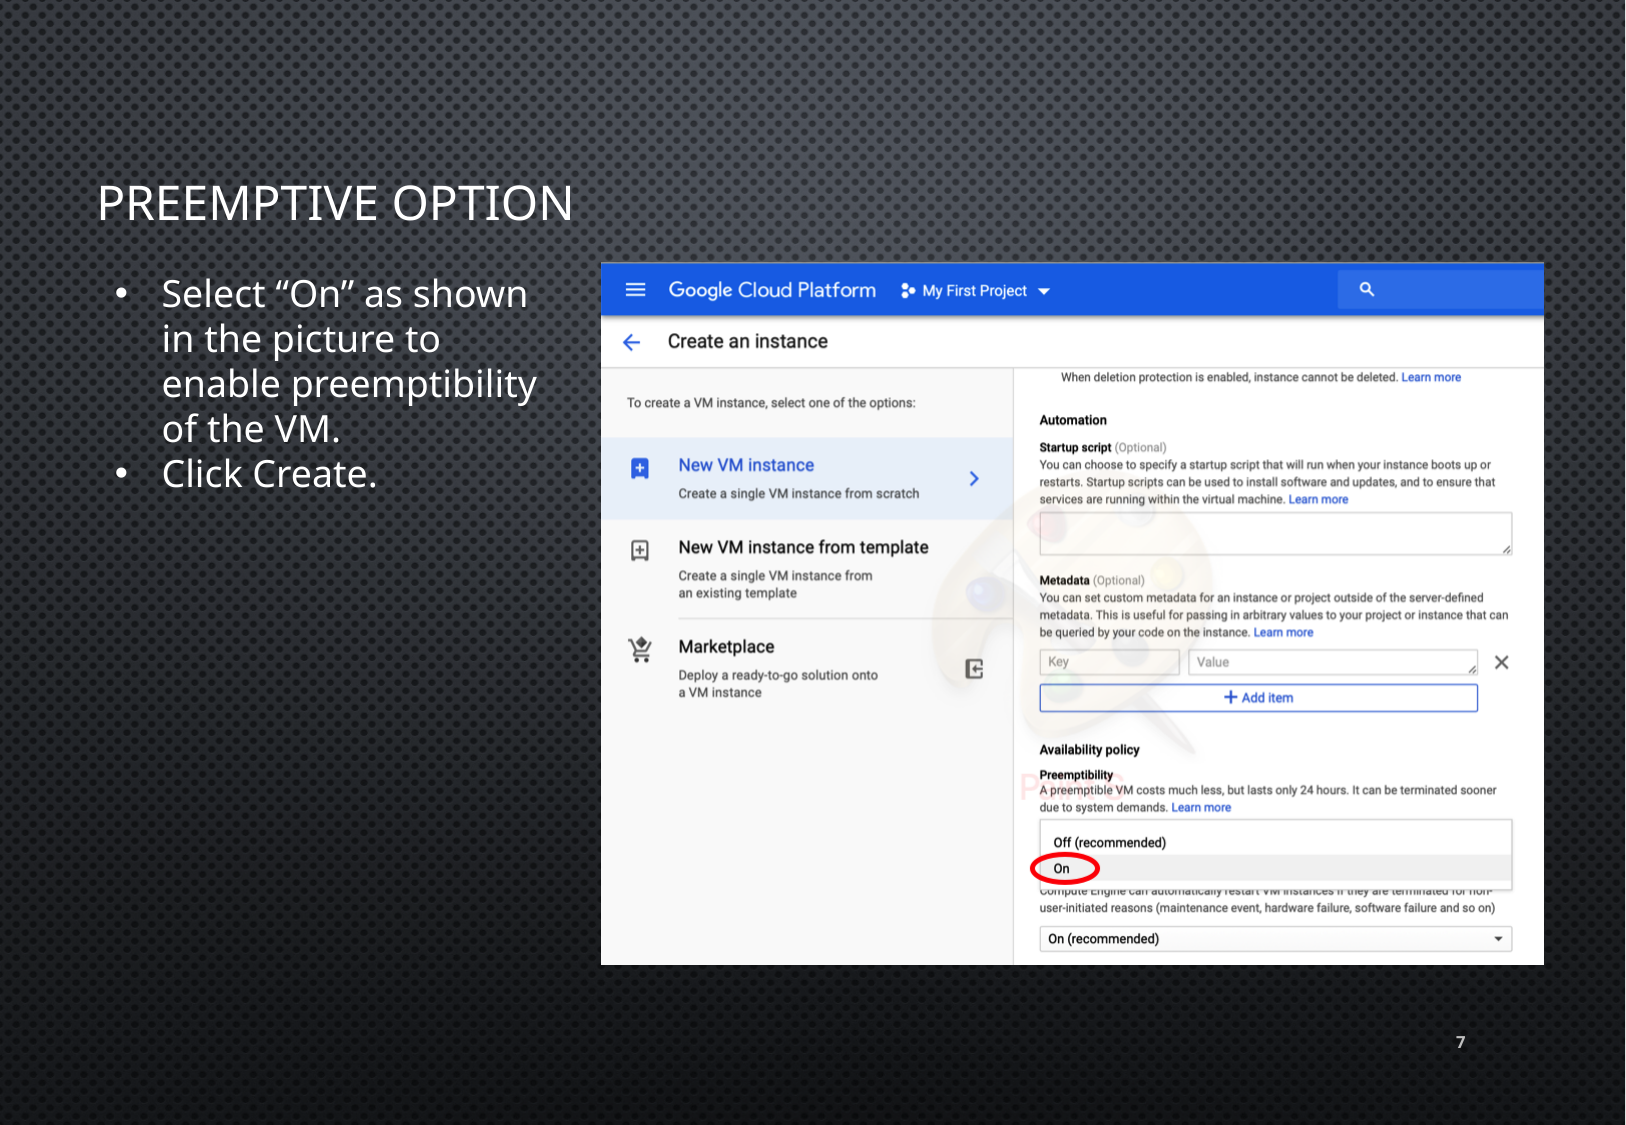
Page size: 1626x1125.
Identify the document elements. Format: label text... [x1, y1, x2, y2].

slide_number 7 [1406, 1013, 1481, 1074]
picture [600, 262, 1544, 965]
text_box Select “On” as shown in the picture to enable preemptibility of the VM. Click Create. [99, 262, 575, 503]
subtitle [81, 237, 1585, 1050]
title Preemptive option [81, 50, 1585, 237]
